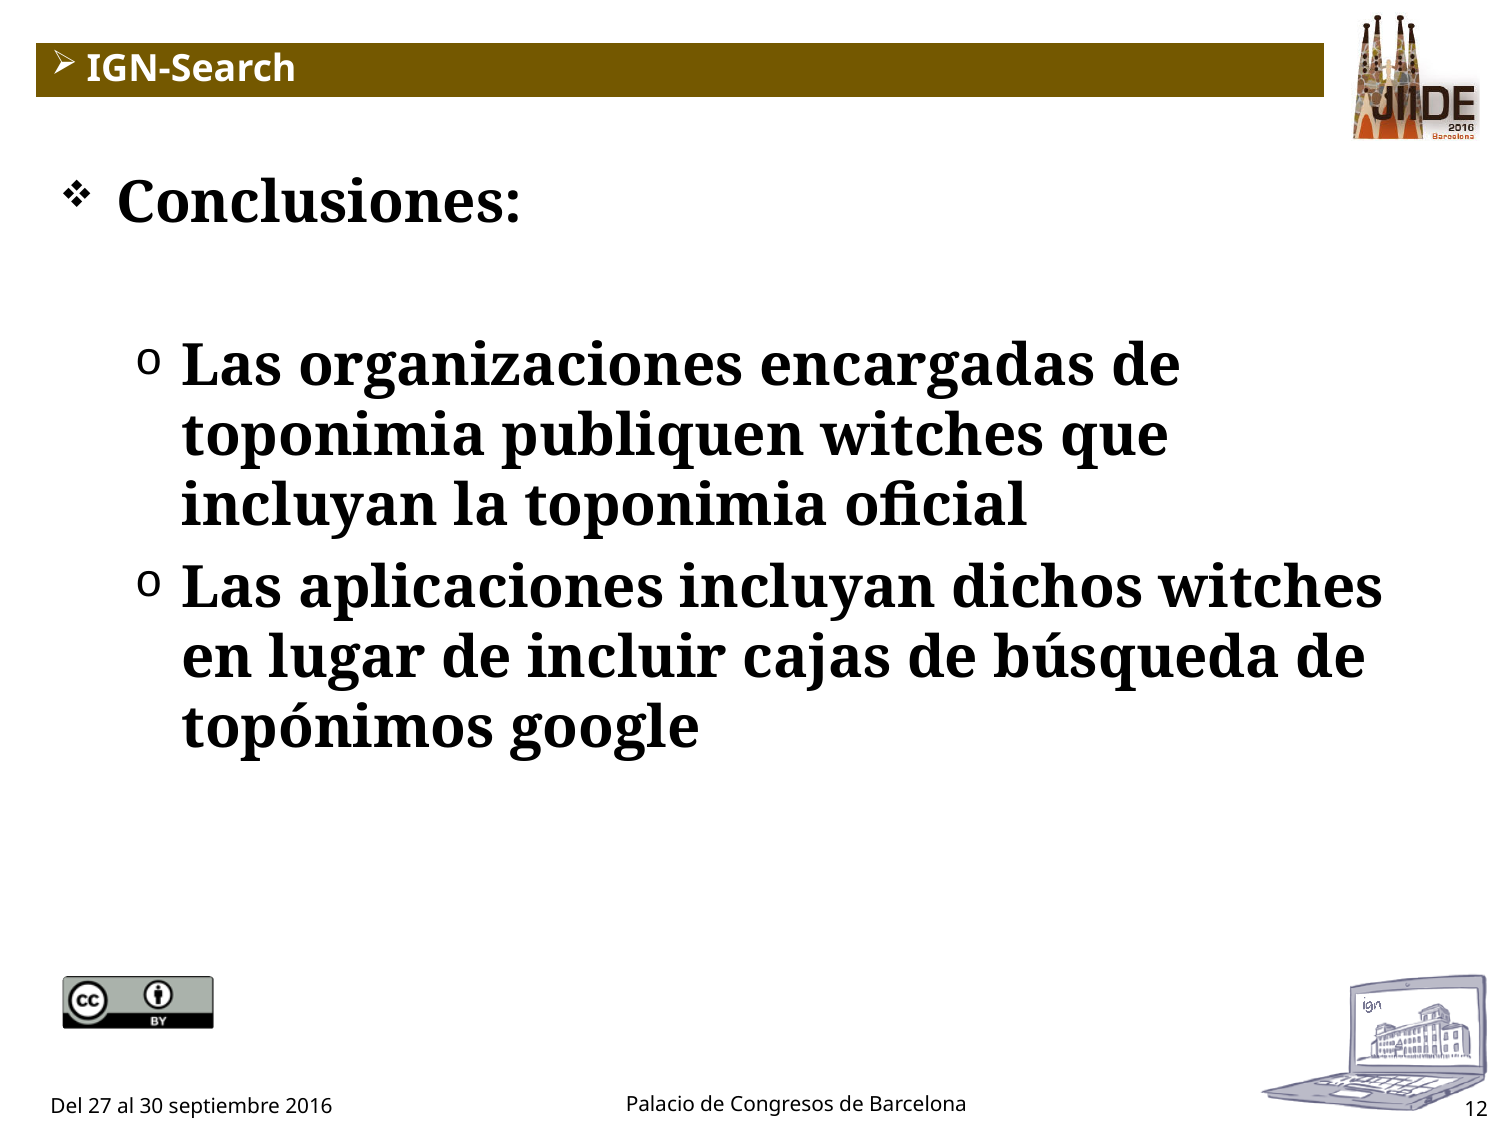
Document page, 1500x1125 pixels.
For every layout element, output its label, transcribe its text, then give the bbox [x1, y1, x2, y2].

list Conclusiones: Las organizaciones encargadas de toponimia publiquen witches que incluyan la toponimia oficial Las aplicaciones incluyan dichos witches en lugar de incluir cajas de búsqueda de topónimos google [44, 155, 1447, 501]
title IGN-Search [35, 42, 1325, 98]
picture [1332, 12, 1480, 141]
picture [62, 976, 215, 1030]
